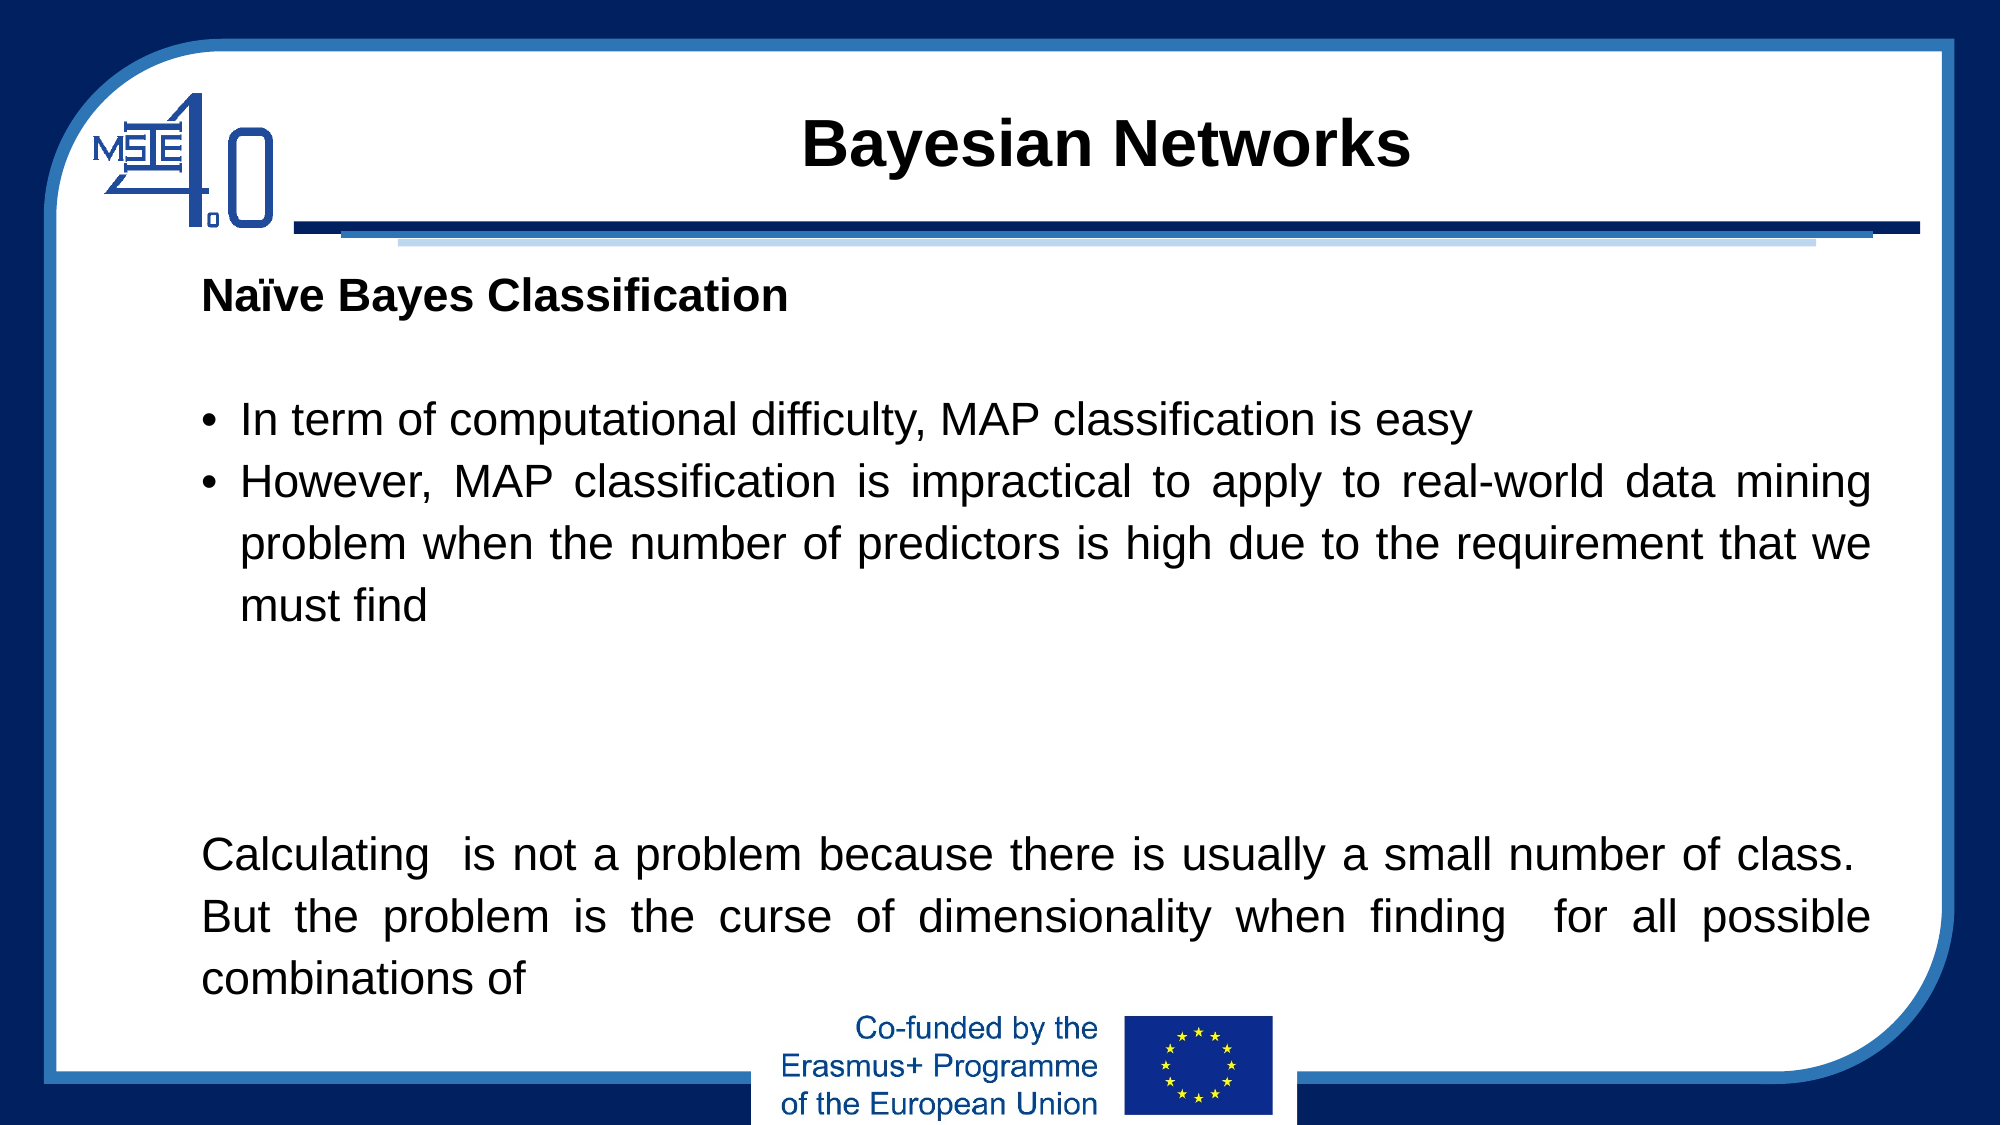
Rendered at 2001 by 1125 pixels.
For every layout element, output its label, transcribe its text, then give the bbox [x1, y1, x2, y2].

picture [751, 1003, 1298, 1125]
title Bayesian Networks [294, 73, 1921, 220]
